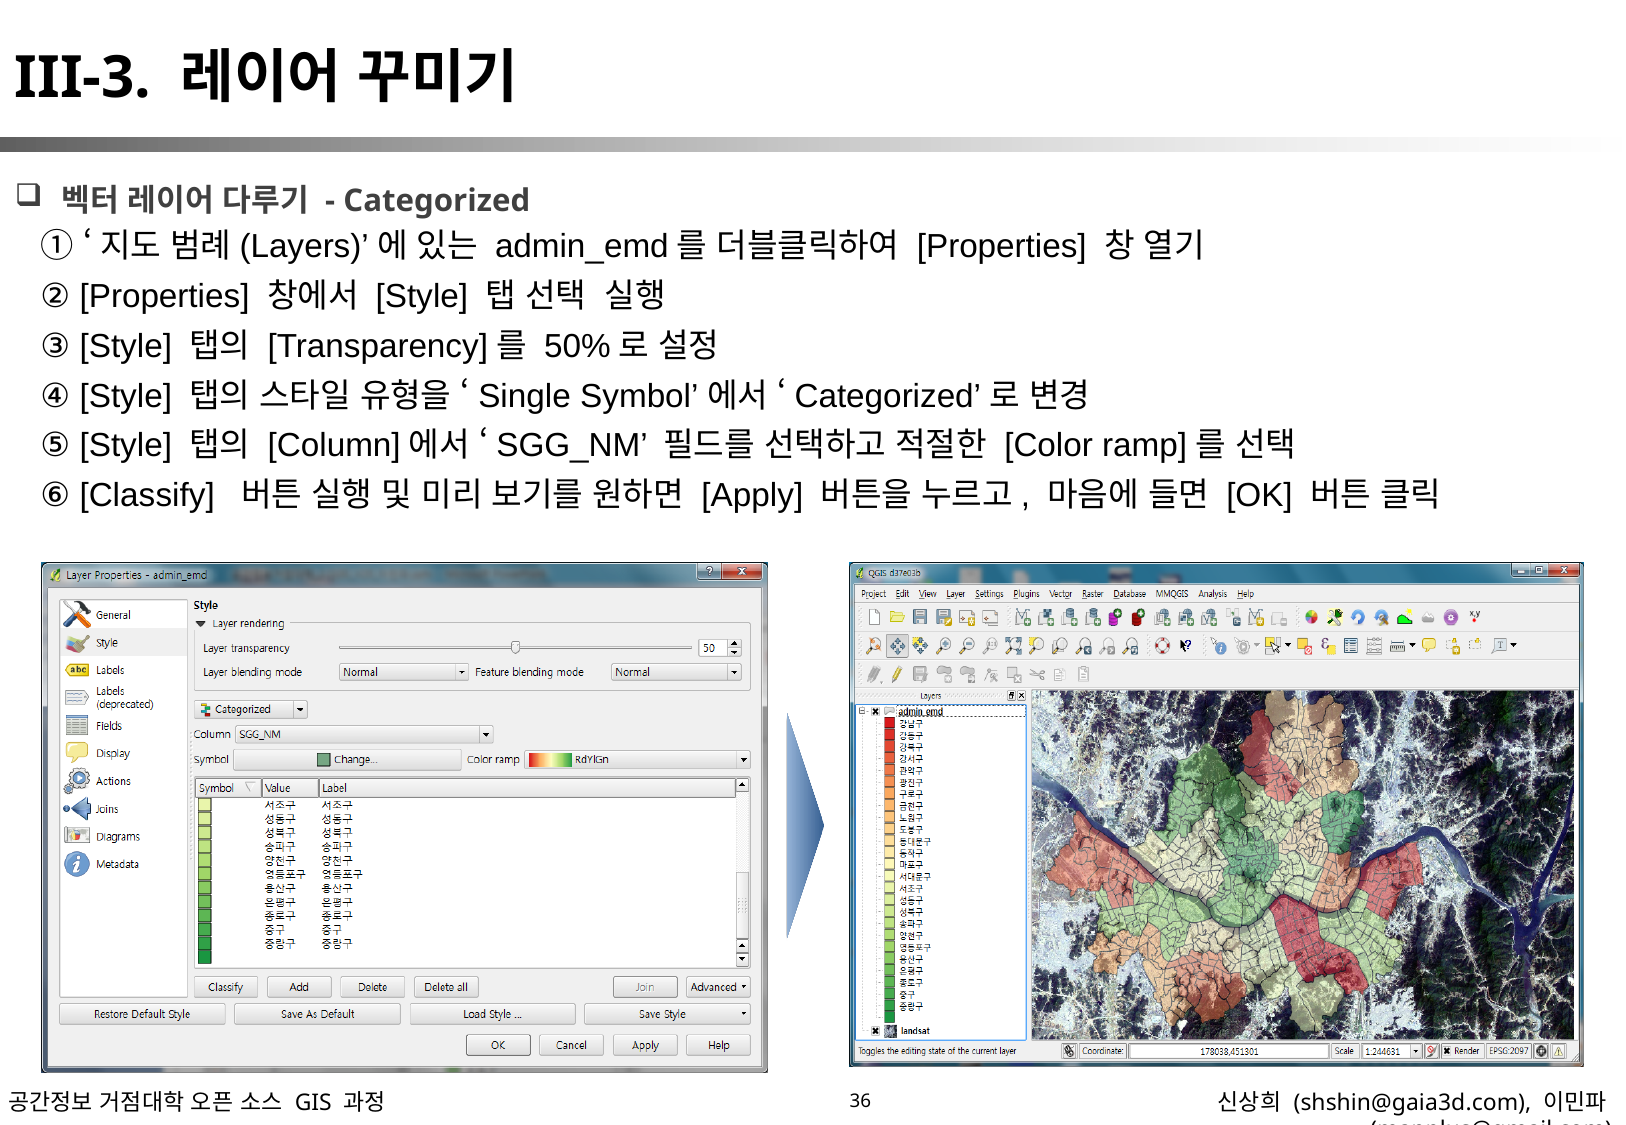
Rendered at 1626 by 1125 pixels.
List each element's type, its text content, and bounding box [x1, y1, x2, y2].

picture [40, 562, 768, 1073]
text_box 벡터 레이어 다루기 - Categorized [0, 148, 1577, 231]
picture [849, 562, 1585, 1067]
text_box ① ‘지도 범례(Layers)’에 있는 admin_emd를 더블클릭하여 [Properties] 창 열기 ② [Properties] 창에서 [Style] 탭 선택 실행 ③ [Style] 탭의 [Transparency]를 50%로 설정 ④ [Style] 탭의 스타일 유형을 ‘Single Symbol’에서 ‘Categorized’로 변경 ⑤ [Style] 탭의 [Column]에서 ‘SGG_NM’ 필드를 선택하고 적절한 [Color ramp]를 선택 ⑥ [Classify] 버튼 실행 및 미리 보기를 원하면 [Apply] 버튼을 누르고, 마음에 들면 [OK] 버튼 클릭 [32, 224, 1575, 514]
text_box [786, 713, 825, 939]
text_box III-3. 레이어 꾸미기 [0, 0, 1478, 148]
slide_number 36 [670, 1086, 1050, 1118]
